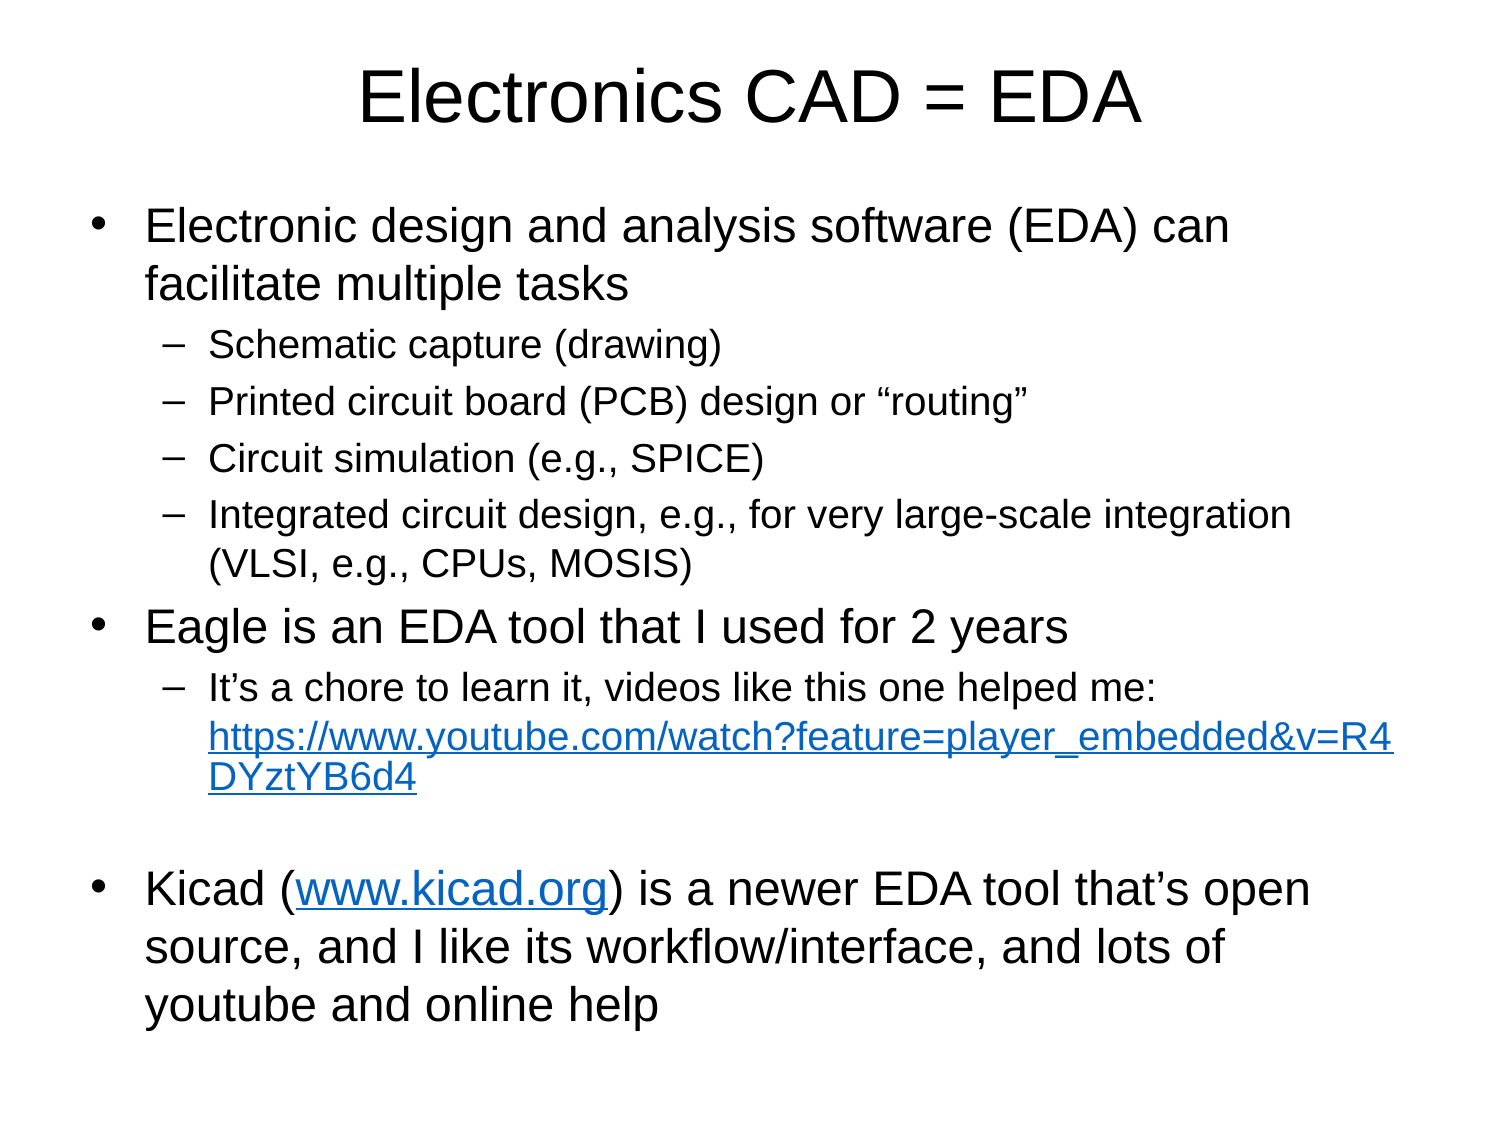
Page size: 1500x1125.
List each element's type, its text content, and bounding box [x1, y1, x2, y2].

list Electronic design and analysis software (EDA) can facilitate multiple tasks Schematic capture (drawing) Printed circuit board (PCB) design or “routing” Circuit simulation (e.g., SPICE) Integrated circuit design, e.g., for very large-scale integration (VLSI, e.g., CPUs, MOSIS) Eagle is an EDA tool that I used for 2 years It’s a chore to learn it, videos like this one helped me: https://www.youtube.com/watch?feature=player_embedded&v=R4DYztYB6d4 Kicad (www.kicad.org) is a newer EDA tool that’s open source, and I like its workflow/interface, and lots of youtube and online help [75, 186, 1425, 1005]
title Electronics CAD = EDA [75, 0, 1425, 186]
